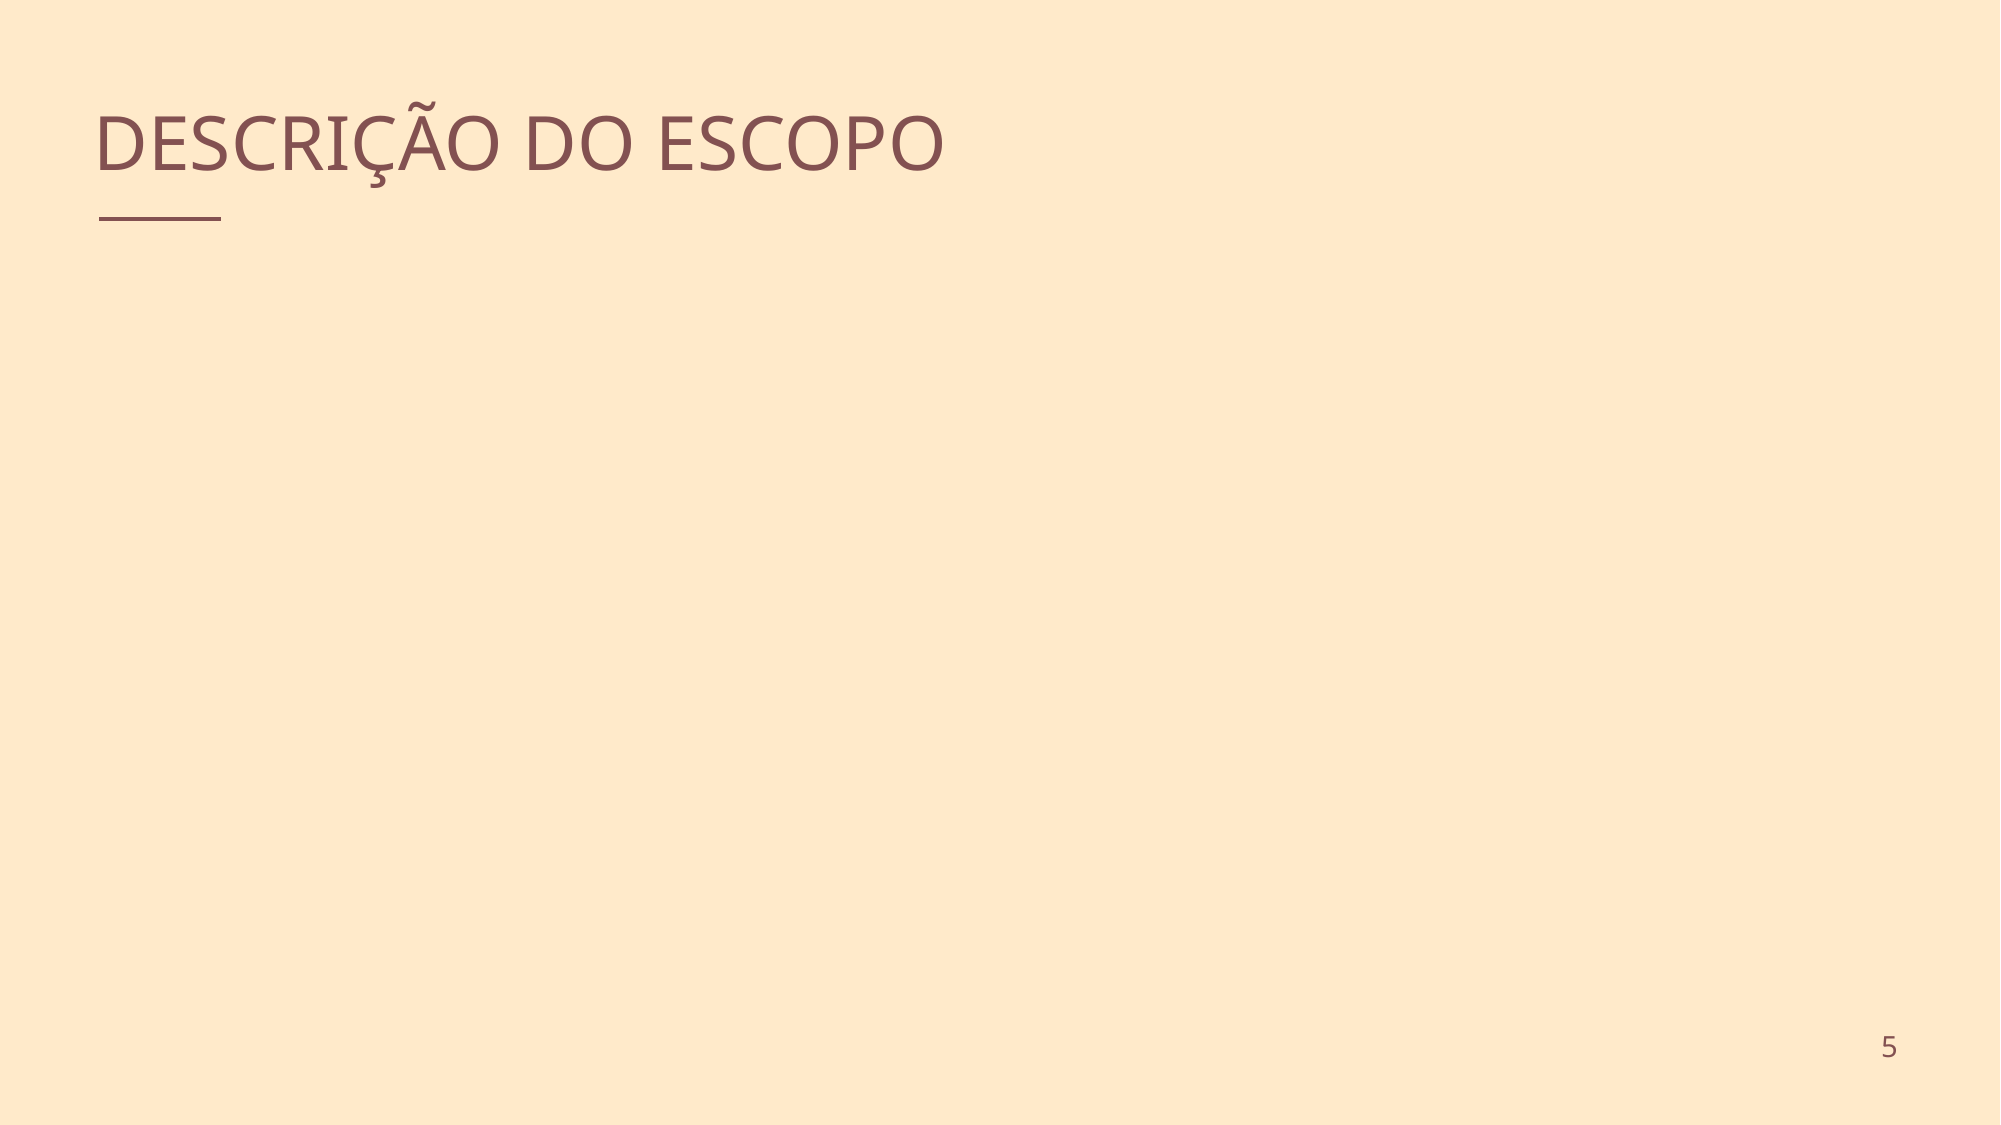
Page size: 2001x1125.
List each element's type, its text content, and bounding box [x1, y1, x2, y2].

text_box 5 [1843, 1020, 1935, 1071]
text_box DESCRIÇÃO DO ESCOPO [78, 87, 1423, 193]
